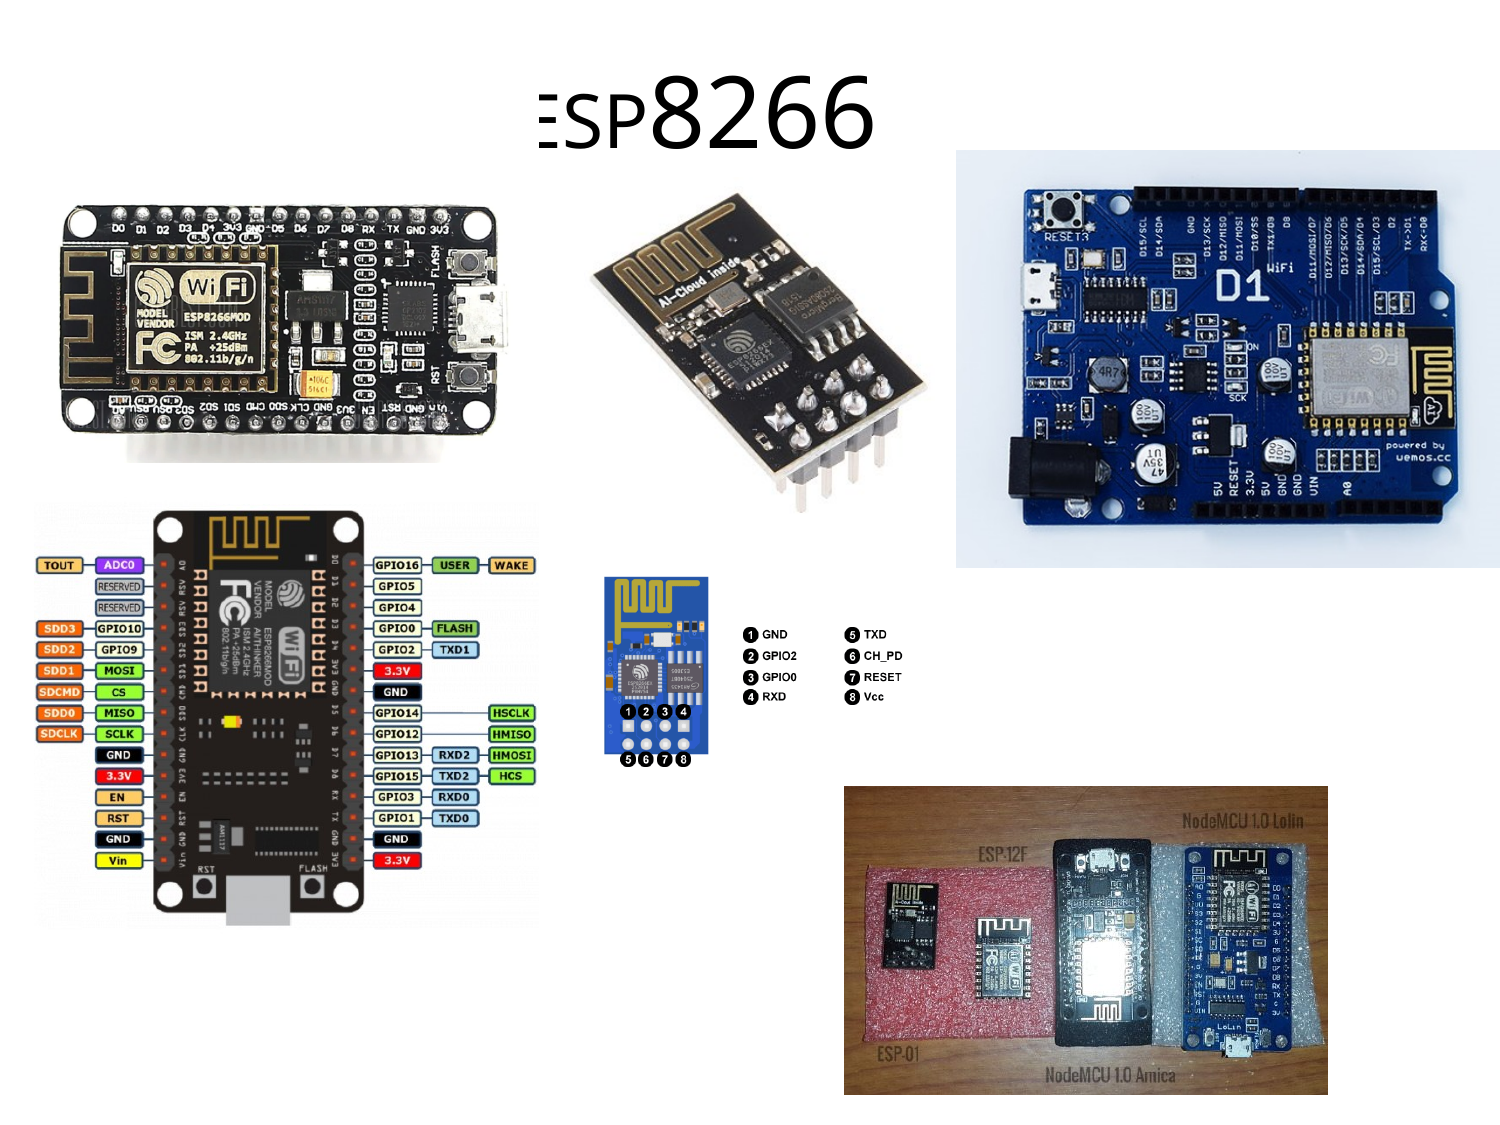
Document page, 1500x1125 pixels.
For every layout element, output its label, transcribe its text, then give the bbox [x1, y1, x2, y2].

picture [585, 149, 1500, 1095]
text_box ESP8266 [505, 41, 893, 176]
picture [25, 54, 539, 968]
picture [584, 177, 935, 528]
